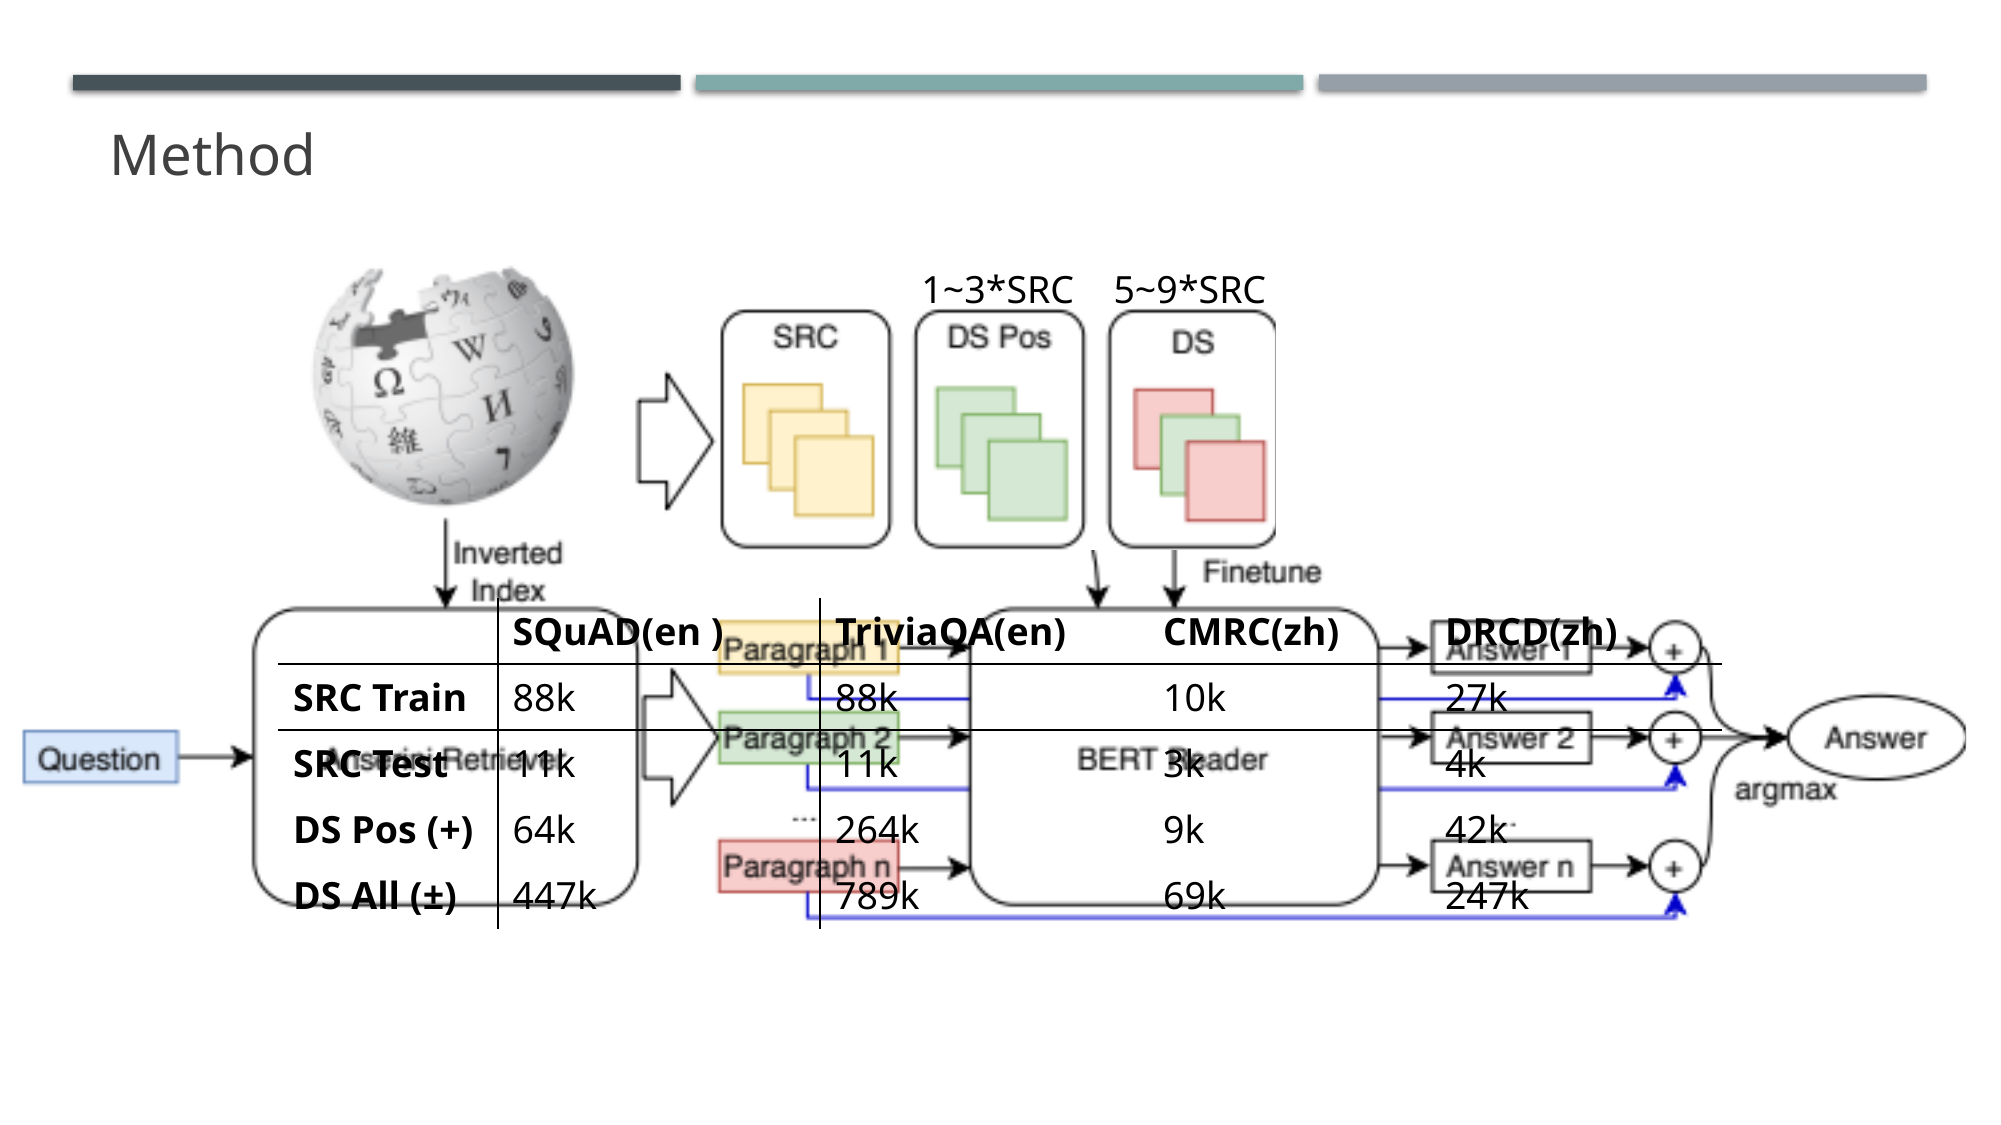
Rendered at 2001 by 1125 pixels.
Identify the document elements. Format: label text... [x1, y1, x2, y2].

title Method [94, 118, 1904, 195]
picture [21, 258, 1967, 940]
